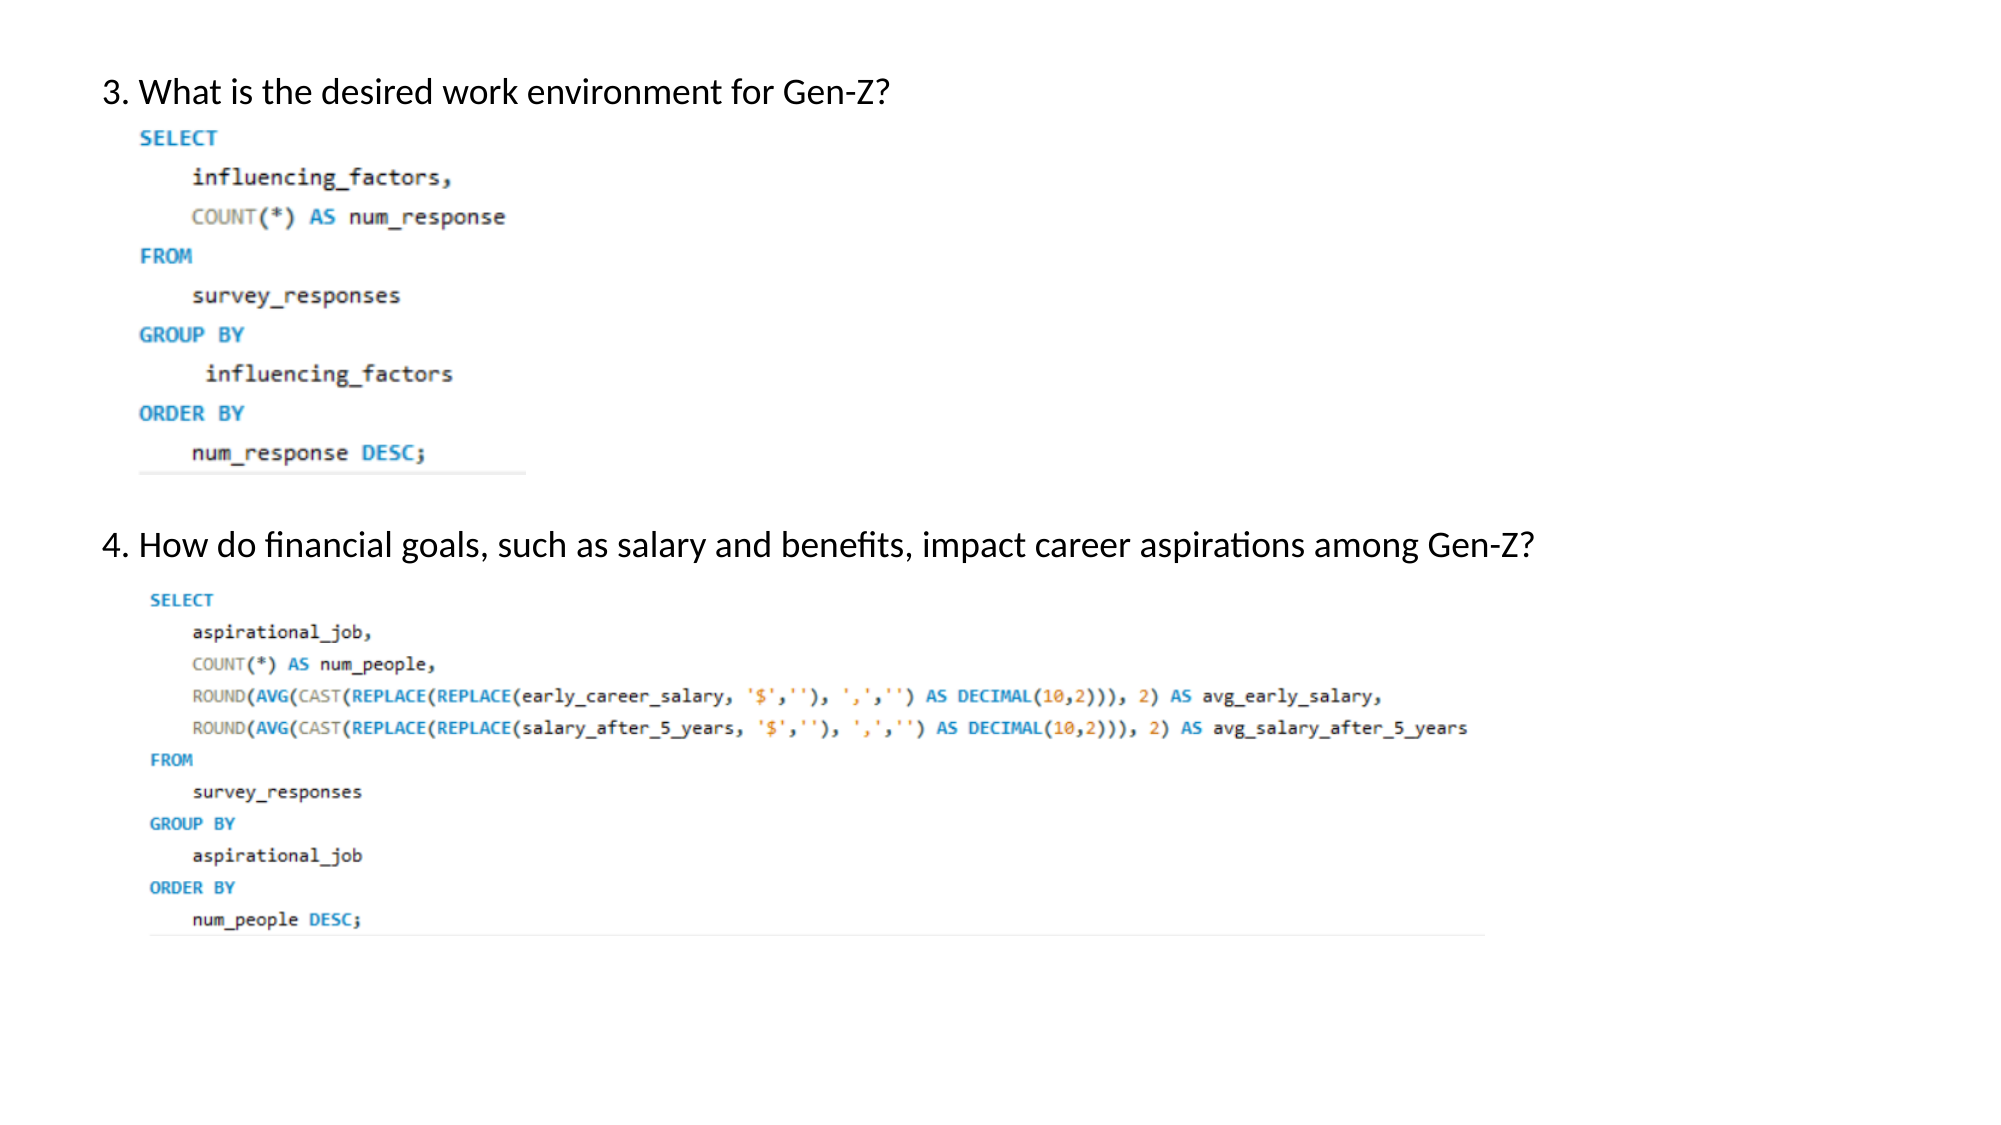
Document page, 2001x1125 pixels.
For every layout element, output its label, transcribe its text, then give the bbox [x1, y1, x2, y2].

picture [137, 581, 1485, 936]
text_box 4. How do financial goals, such as salary and benefits, impact career aspirations among Gen-Z? [87, 513, 1765, 573]
picture [137, 120, 526, 475]
text_box 3. What is the desired work environment for Gen-Z? [87, 60, 1088, 120]
